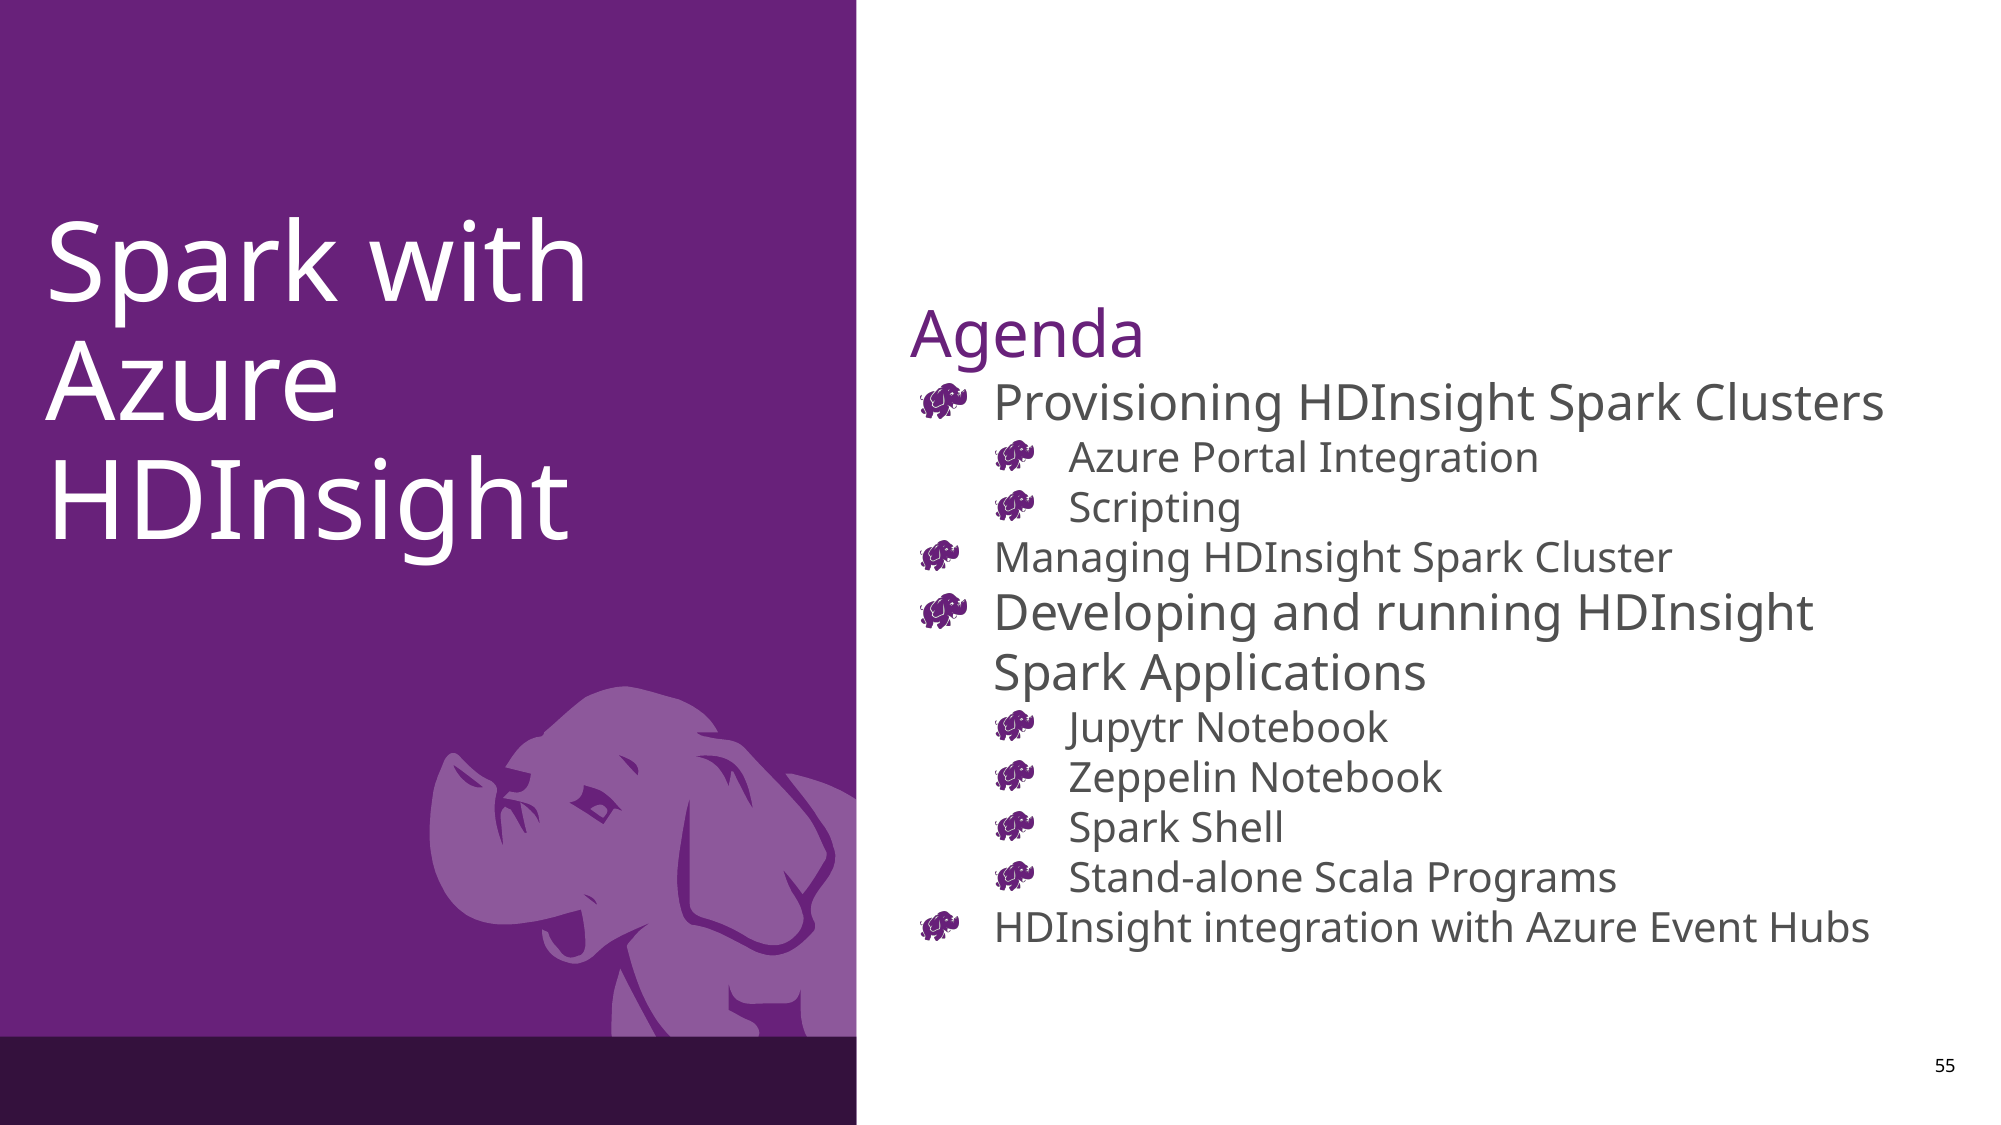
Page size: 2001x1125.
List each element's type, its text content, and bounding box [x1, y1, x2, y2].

text_box [0, 0, 857, 1036]
text_box [429, 686, 857, 1037]
picture [995, 861, 1030, 891]
text_box [0, 1036, 857, 1125]
picture [995, 710, 1030, 741]
picture [995, 760, 1030, 791]
picture [920, 383, 962, 419]
picture [920, 540, 955, 571]
picture [920, 593, 962, 629]
slide_number 55 [1864, 1056, 1956, 1078]
text_box Spark with Azure HDInsight [1, 198, 858, 571]
picture [995, 440, 1030, 471]
text_box Agenda Provisioning HDInsight Spark Clusters Azure Portal Integration Scripting Managing HDInsight Spark Cluster Developing and running HDInsight Spark Applications Jupytr Notebook Zeppelin Notebook Spark Shell Stand-alone Scala Programs HDInsight integration with Azure Event Hubs [857, 268, 1933, 641]
picture [995, 490, 1030, 521]
picture [920, 911, 955, 941]
picture [995, 811, 1030, 841]
